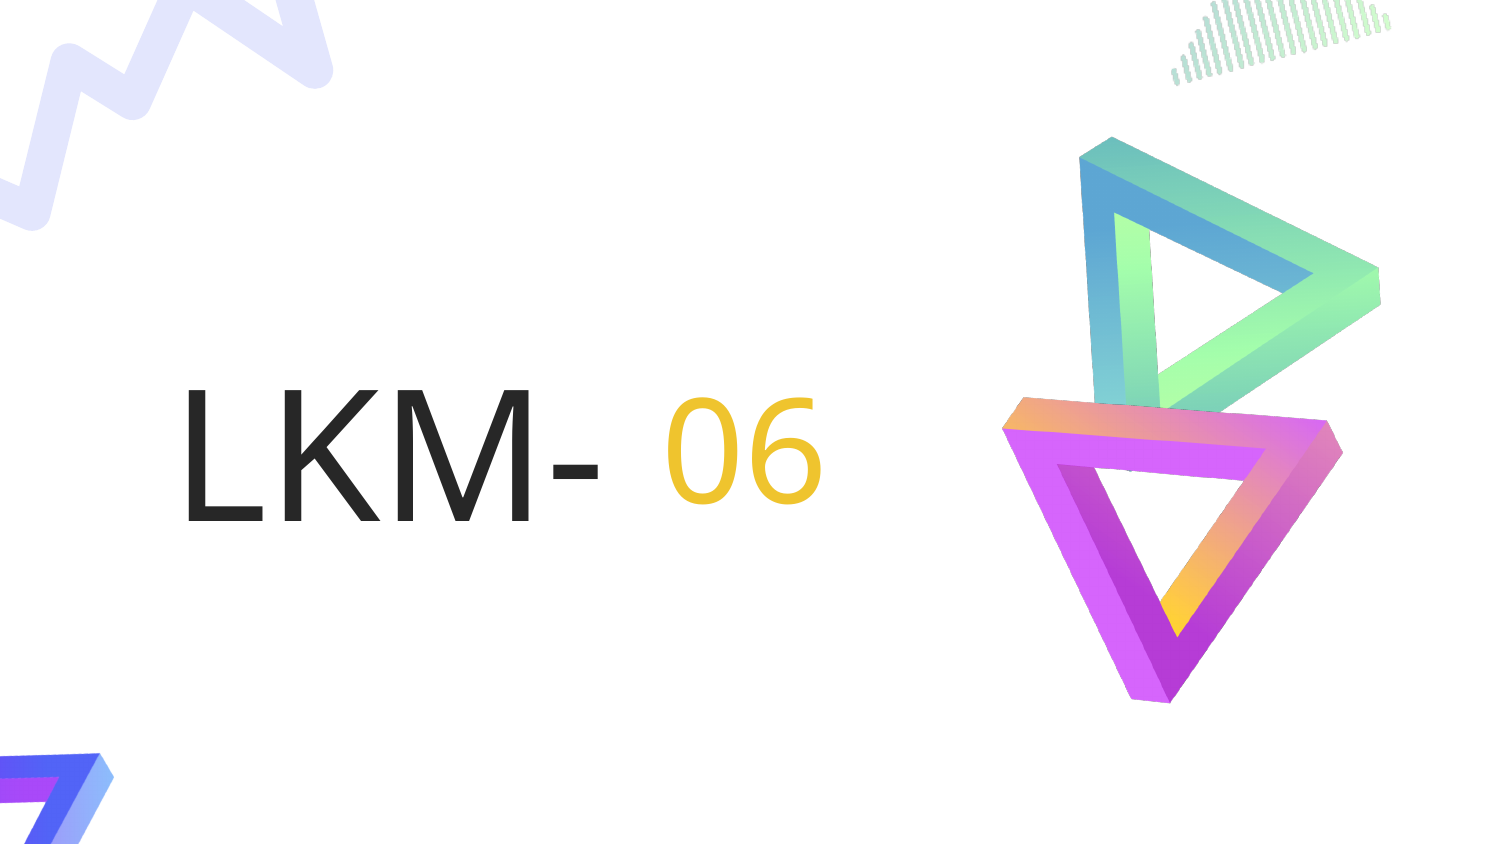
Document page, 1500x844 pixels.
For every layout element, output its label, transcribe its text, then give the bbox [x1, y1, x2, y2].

picture [0, 727, 123, 844]
picture [899, 112, 1416, 732]
title LKM- [156, 323, 915, 462]
title 06 [646, 375, 878, 548]
